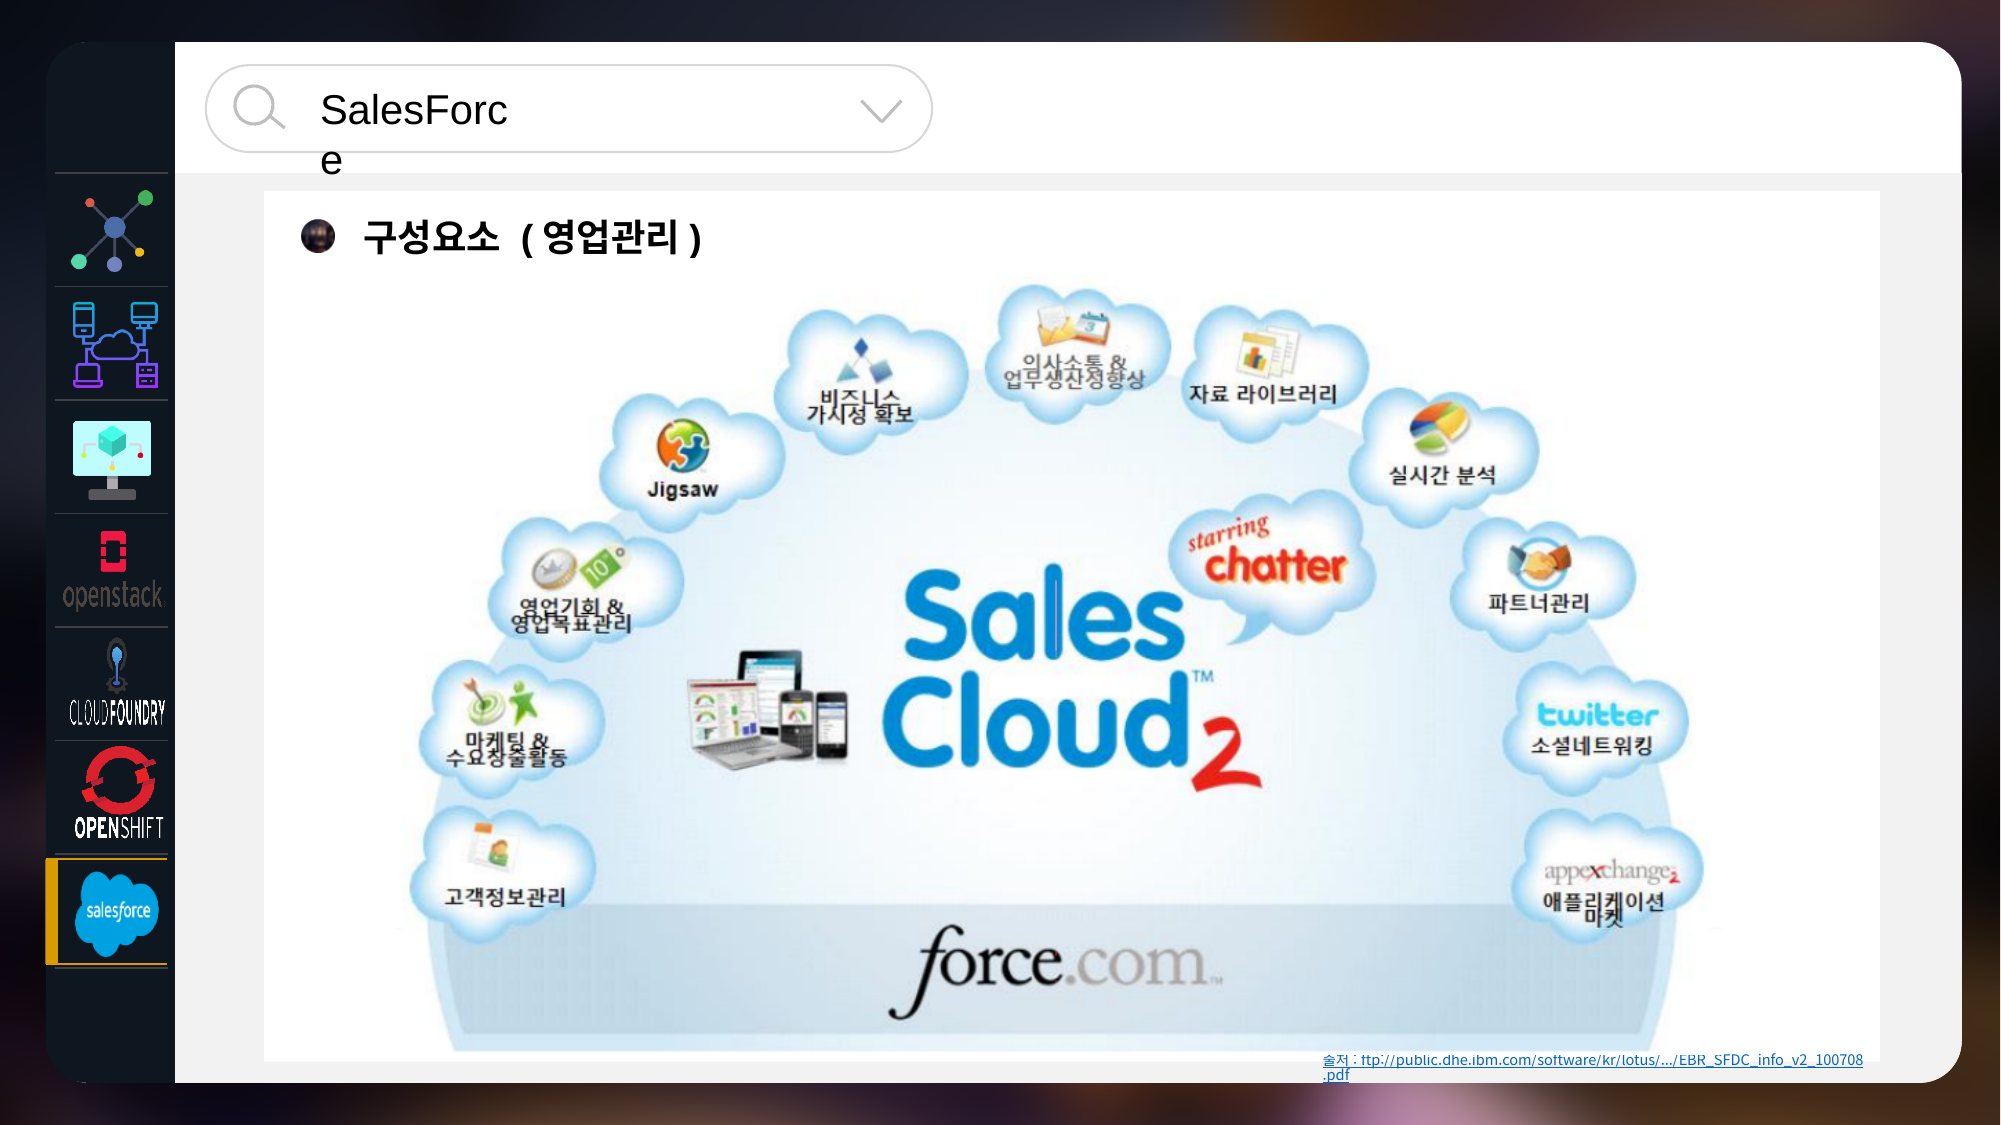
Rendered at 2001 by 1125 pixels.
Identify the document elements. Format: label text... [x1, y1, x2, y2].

text_box SalesForce [304, 75, 535, 141]
picture [0, 0, 2001, 1125]
text_box 출처 : ftp://public.dhe.ibm.com/software/kr/lotus/.../EBR_SFDC_info_v2_100708.pdf [1307, 1043, 1880, 1112]
text_box 구성요소 (영업관리) [348, 206, 721, 268]
text_box [263, 190, 1880, 1062]
